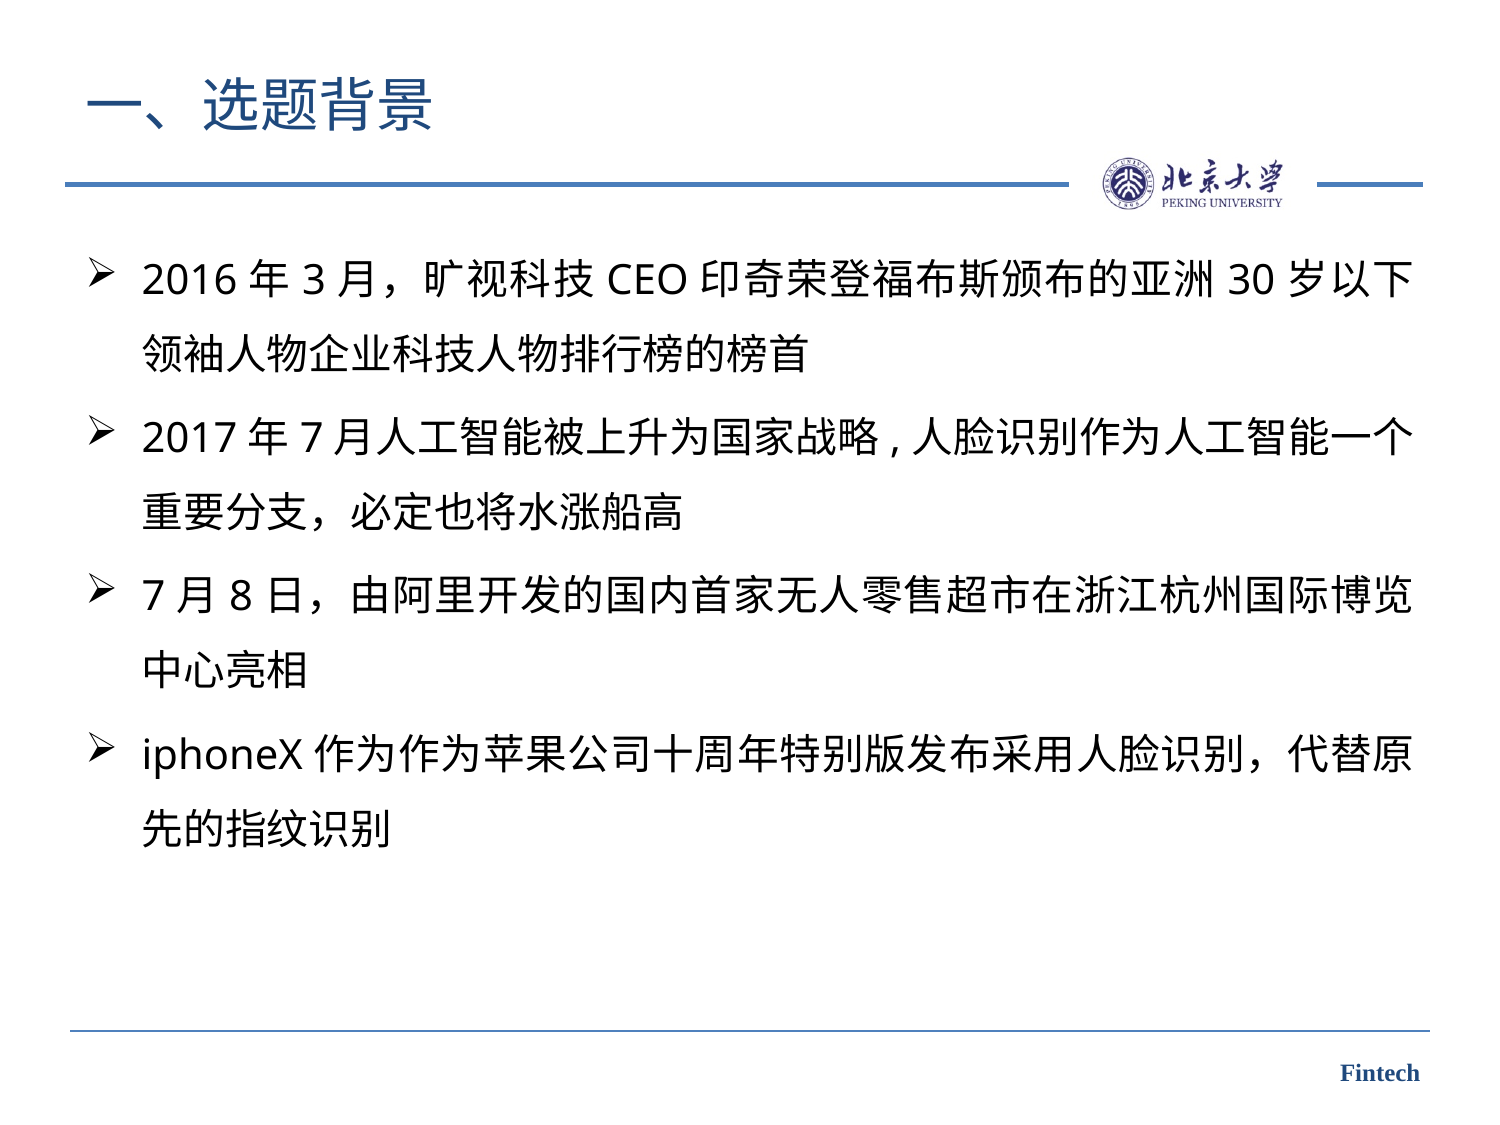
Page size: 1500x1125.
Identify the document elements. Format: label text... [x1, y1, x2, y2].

picture [1092, 161, 1294, 212]
list 2016年3月，旷视科技CEO印奇荣登福布斯颁布的亚洲30岁以下领袖人物企业科技人物排行榜的榜首 2017年7月人工智能被上升为国家战略,人脸识别作为人工智能一个重要分支，必定也将水涨船高 7月8日，由阿里开发的国内首家无人零售超市在浙江杭州国际博览中心亮相 iphoneX作为作为苹果公司十周年特别版发布采用人脸识别，代替原先的指纹识别 [70, 219, 1430, 1020]
title 一、选题背景 [70, 45, 1430, 161]
